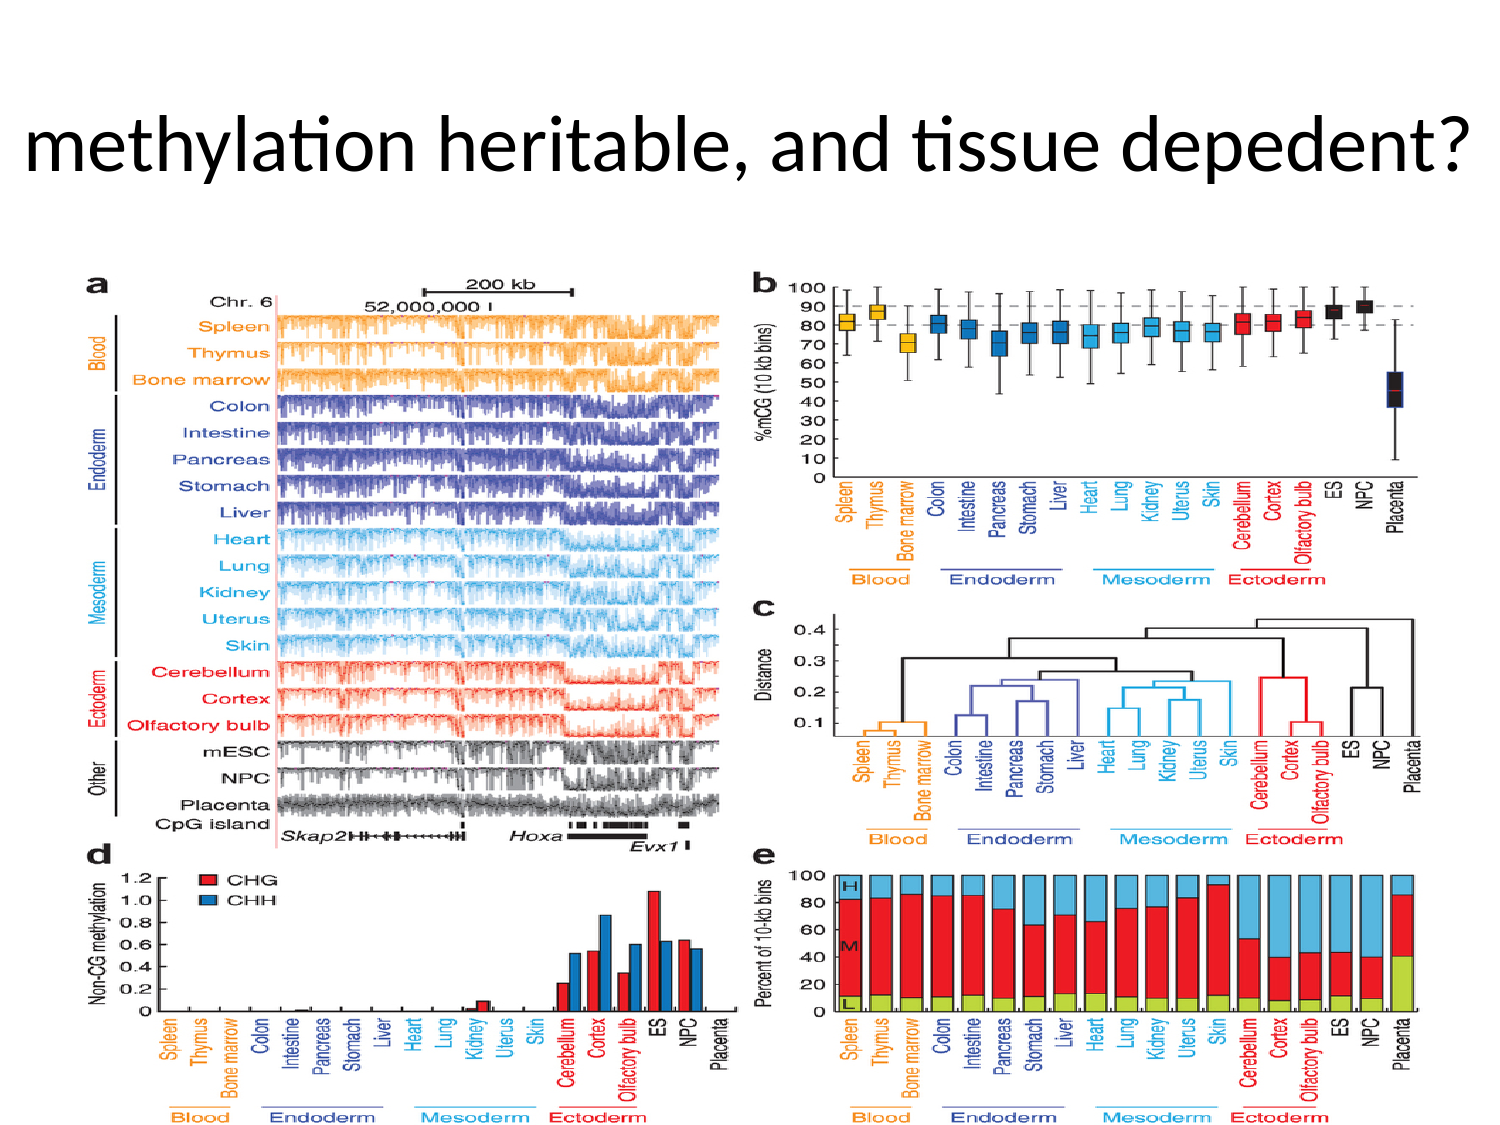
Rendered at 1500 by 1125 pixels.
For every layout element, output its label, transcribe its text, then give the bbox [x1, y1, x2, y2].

title methylation heritable, and tissue depedent? [0, 45, 1500, 233]
picture [85, 267, 1427, 1125]
